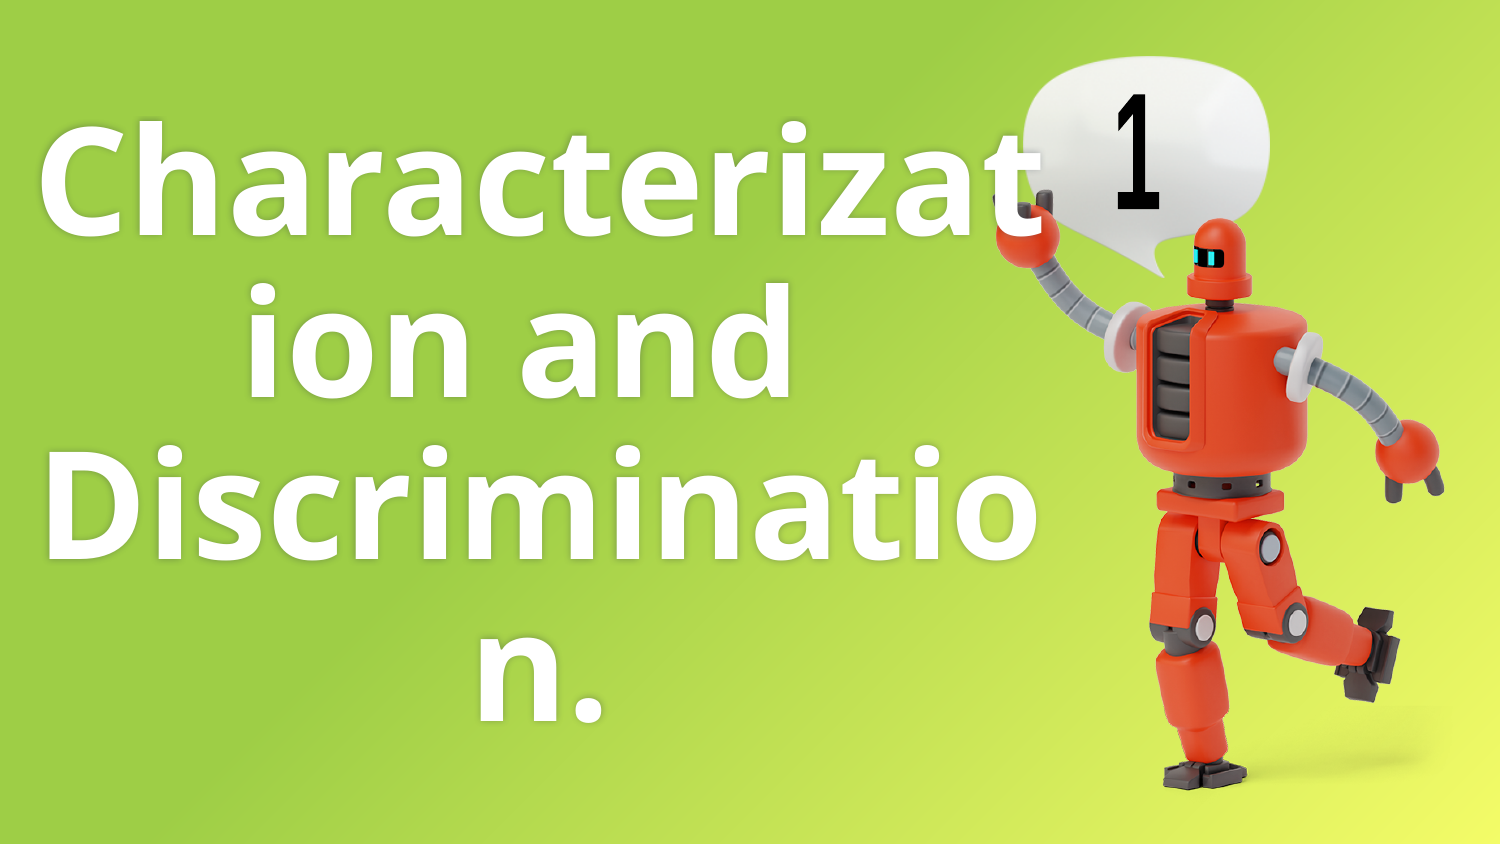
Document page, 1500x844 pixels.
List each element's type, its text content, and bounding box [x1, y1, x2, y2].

title Characterization and Discrimination. [33, 209, 986, 754]
picture [991, 56, 1453, 805]
